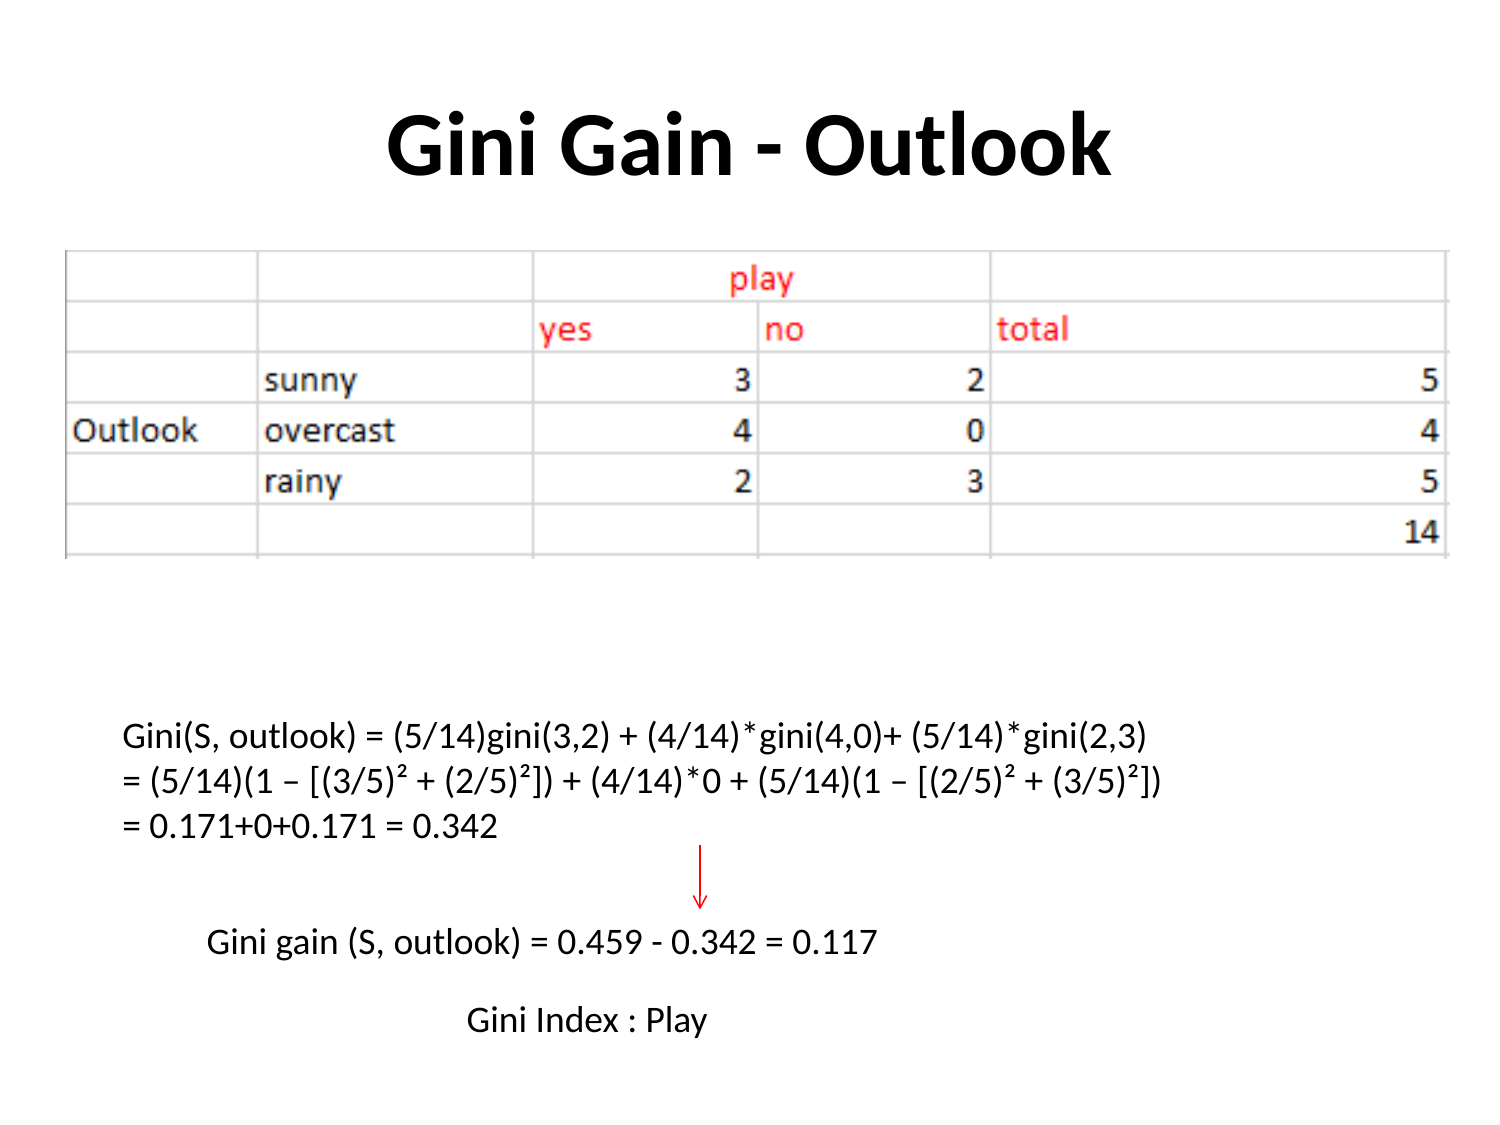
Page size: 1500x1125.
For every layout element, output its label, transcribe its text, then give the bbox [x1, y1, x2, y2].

text_box Gini Index : Play [451, 987, 723, 1048]
picture [64, 250, 1451, 560]
text_box Gini(S, outlook) = (5/14)gini(3,2) + (4/14)*gini(4,0)+ (5/14)*gini(2,3) = (5/14)(1 – [(3/5)² + (2/5)²]) + (4/14)*0 + (5/14)(1 – [(2/5)² + (3/5)²]) = 0.171+0+0.171 = 0.342 [107, 703, 1408, 854]
text_box Gini gain (S, outlook) = 0.459 - 0.342 = 0.117 [191, 909, 894, 970]
title Gini Gain - Outlook [75, 45, 1425, 233]
